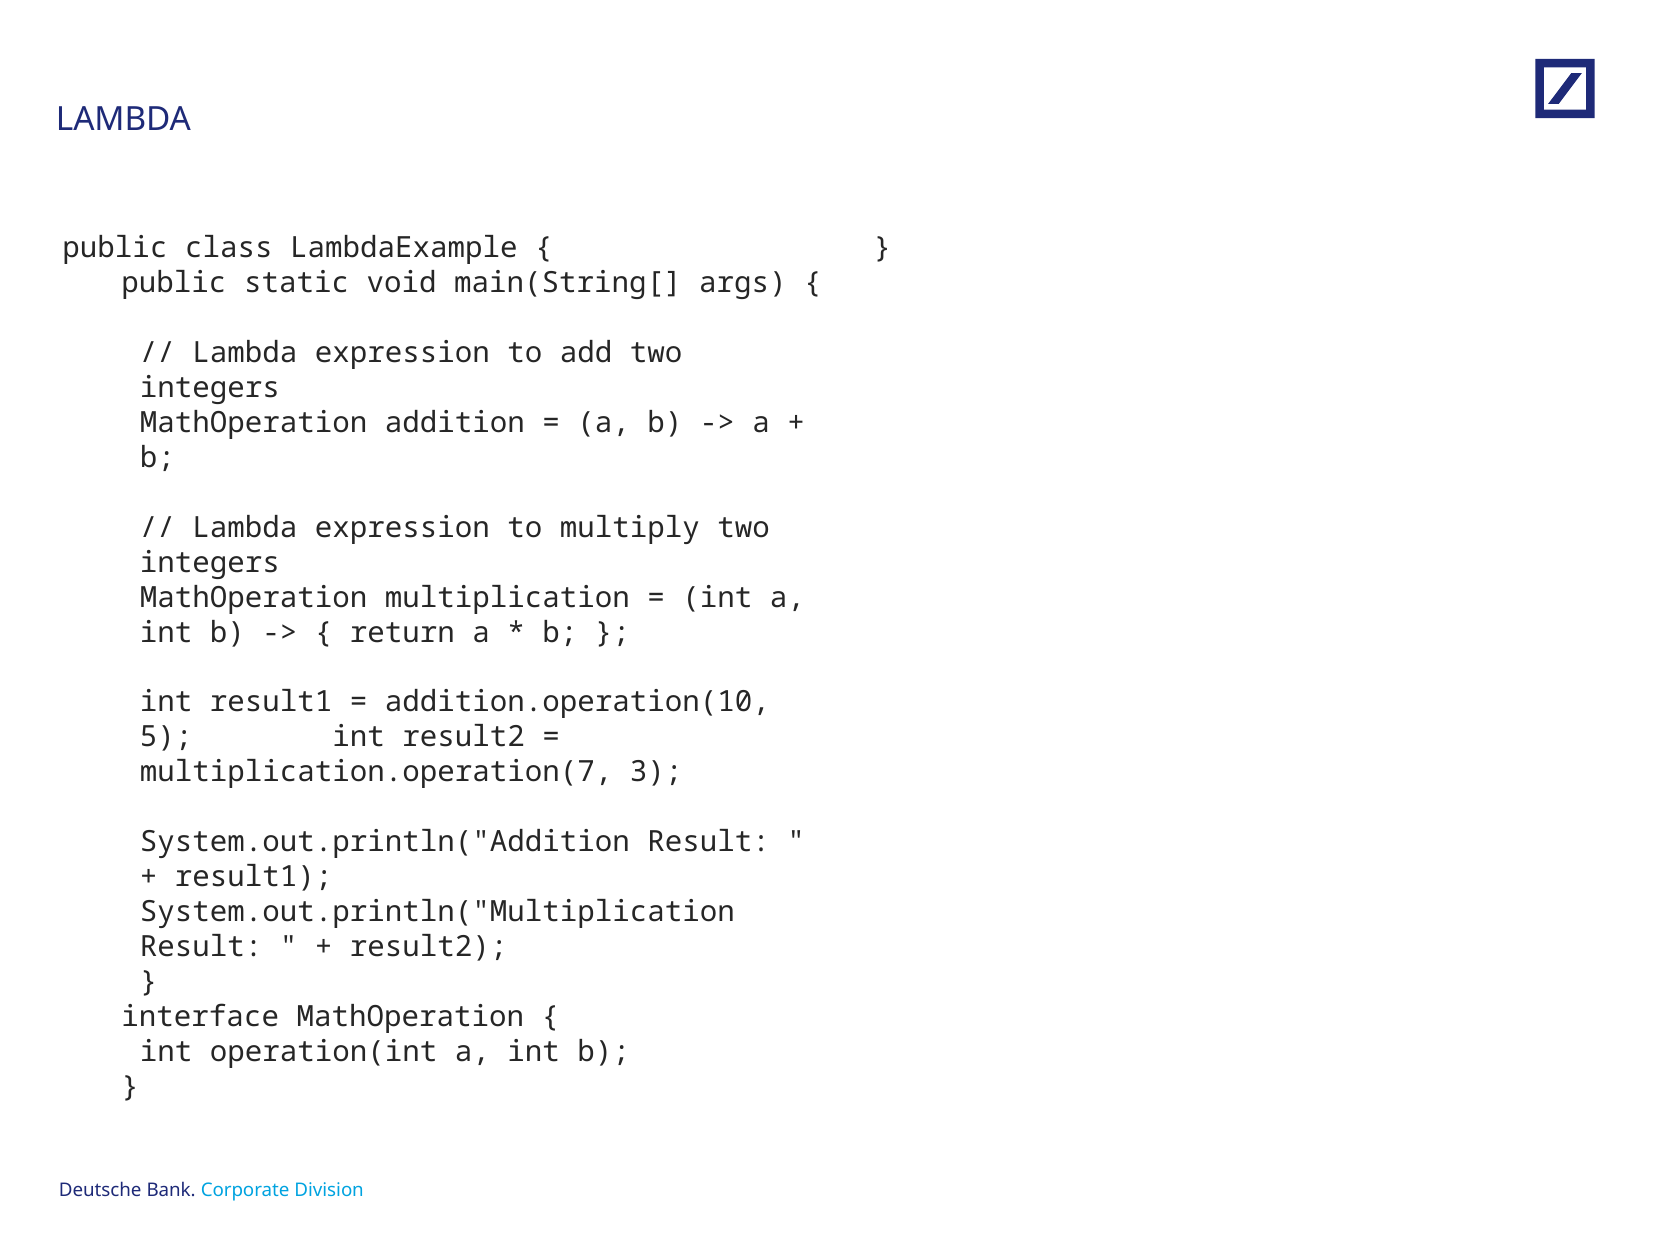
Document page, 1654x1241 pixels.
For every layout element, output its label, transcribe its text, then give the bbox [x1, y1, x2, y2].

list public class LambdaExample { public static void main(String[] args) { // Lambda expression to add two integers MathOperation addition = (a, b) -> a + b; // Lambda expression to multiply two integers MathOperation multiplication = (int a, int b) -> { return a * b; }; int result1 = addition.operation(10, 5); int result2 = multiplication.operation(7, 3); System.out.println("Addition Result: " + result1); System.out.println("Multiplication Result: " + result2); } interface MathOperation { int operation(int a, int b); } } [62, 228, 1640, 1120]
title LAMBDA [55, 101, 1477, 194]
